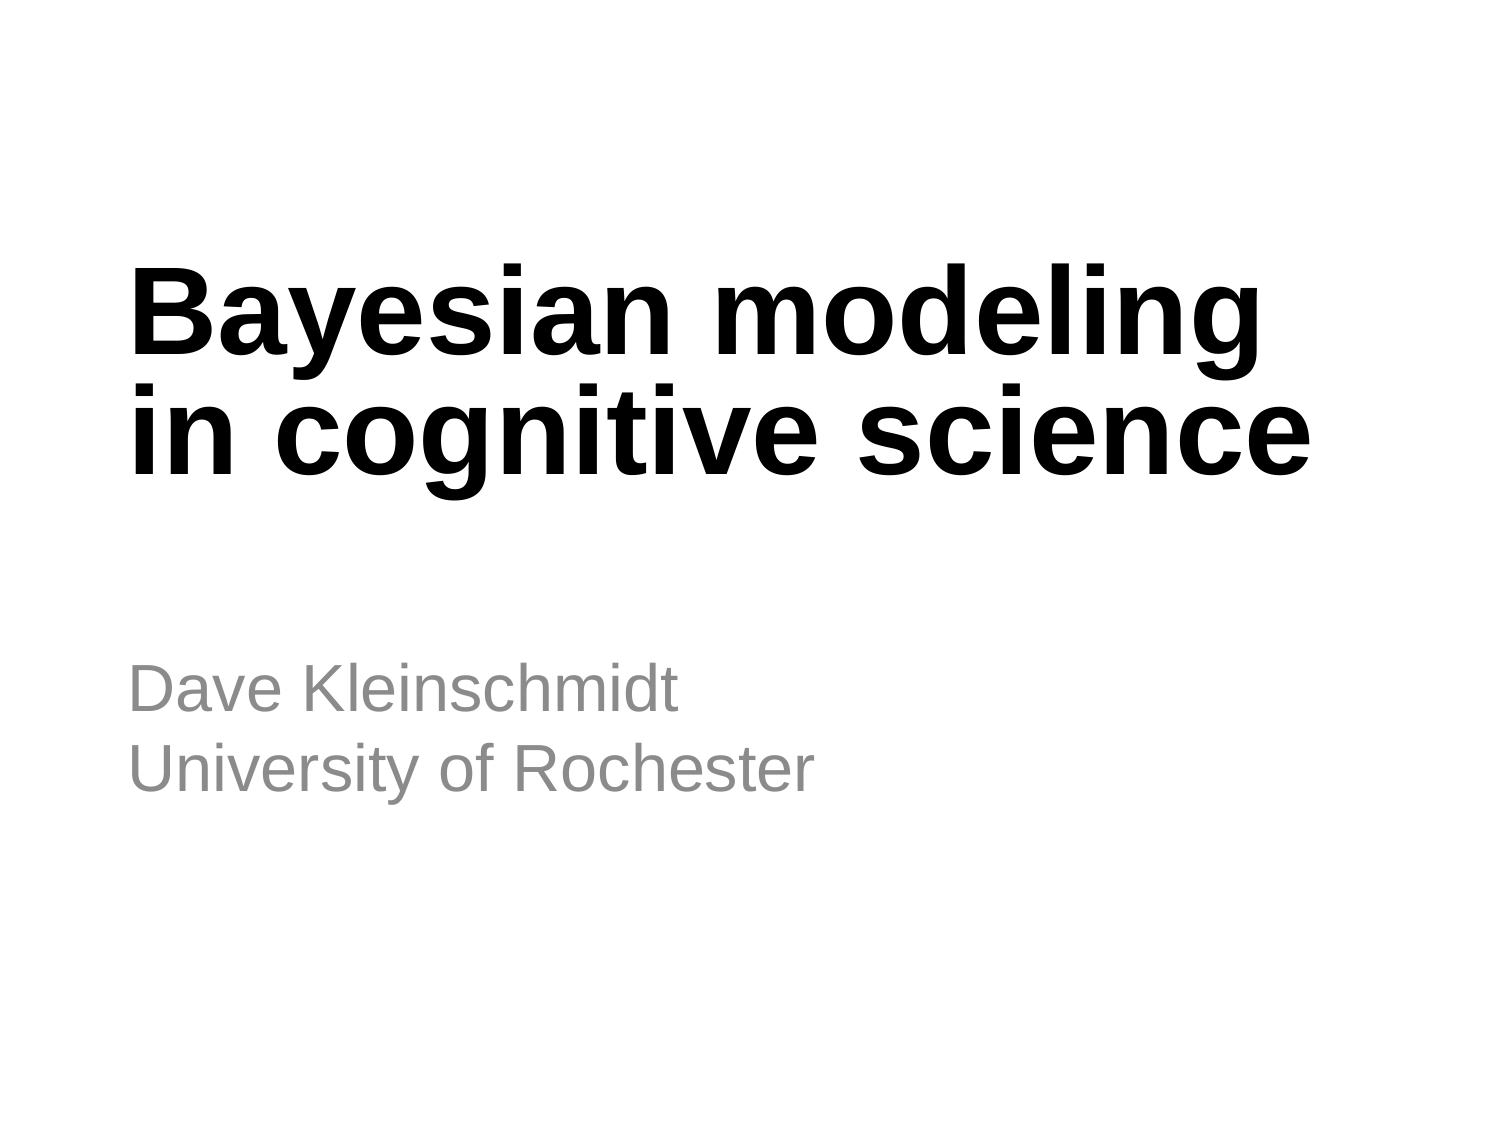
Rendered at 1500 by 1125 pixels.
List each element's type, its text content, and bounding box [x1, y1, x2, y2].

title Bayesian modeling in cognitive science [112, 257, 1388, 499]
subtitle Dave Kleinschmidt University of Rochester [112, 637, 1275, 925]
